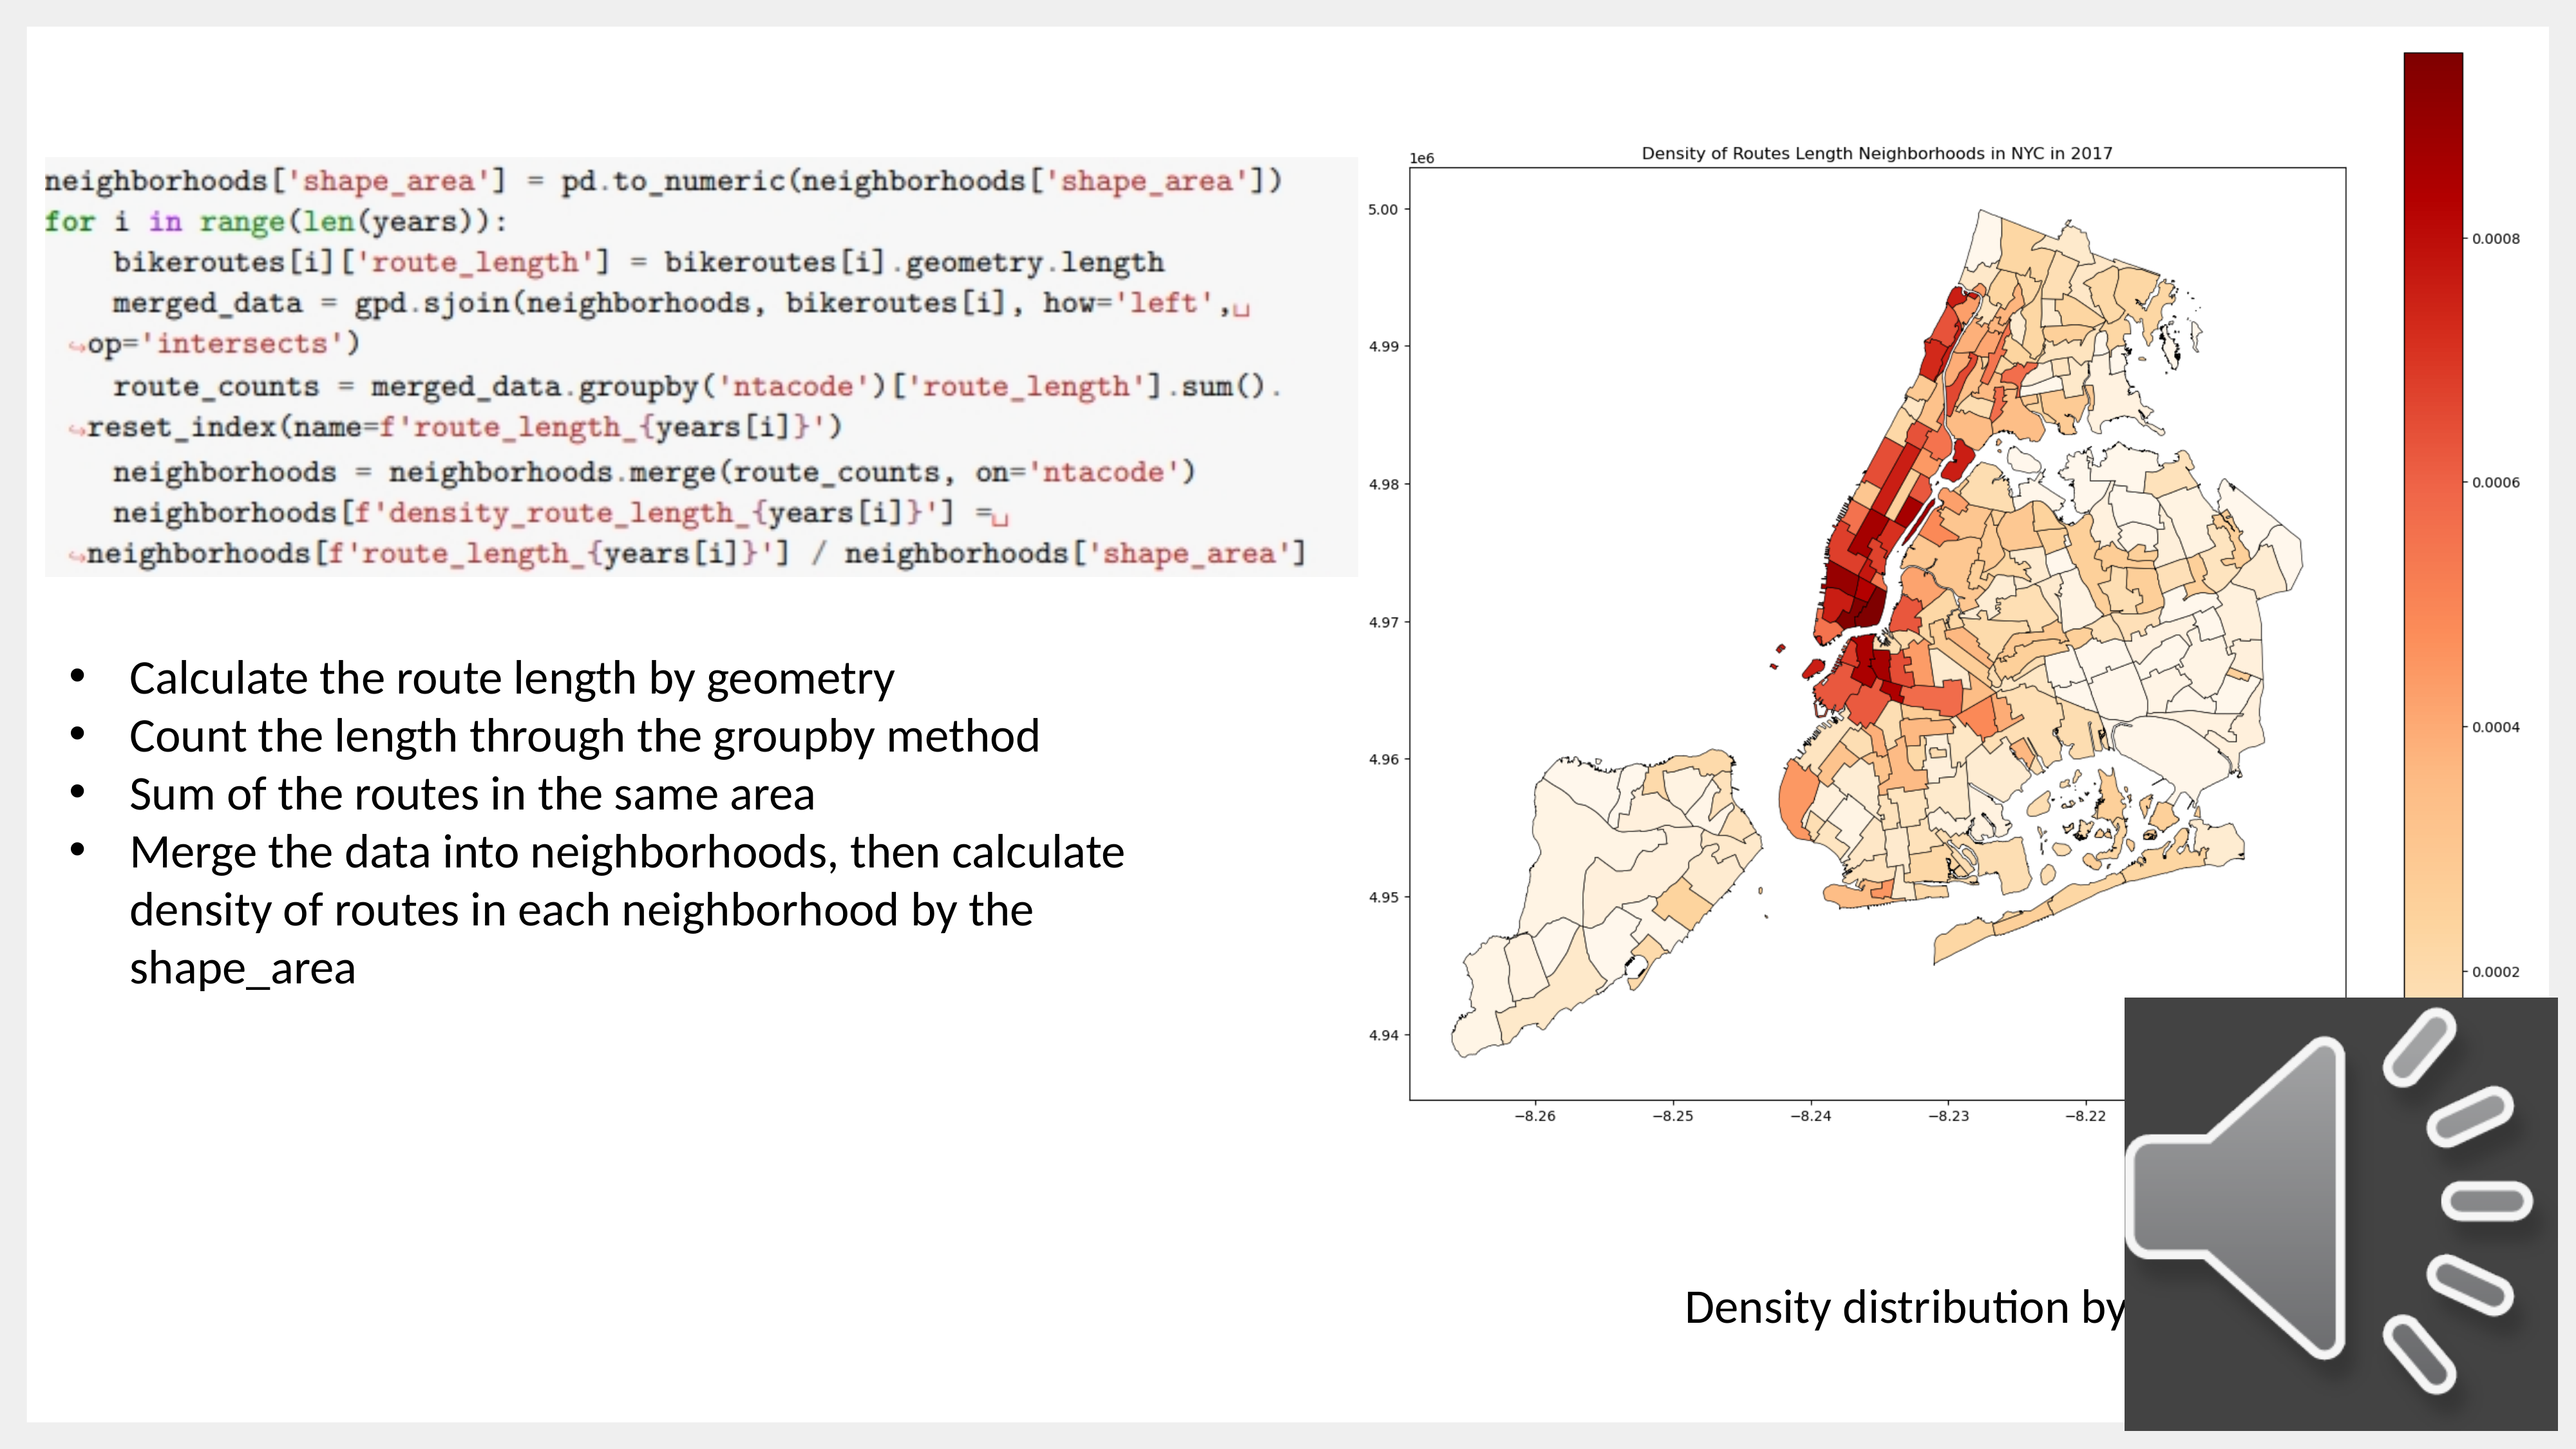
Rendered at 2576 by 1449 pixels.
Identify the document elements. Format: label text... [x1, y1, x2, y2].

text_box Density distribution by neighborhood [1675, 1265, 2123, 1343]
picture [45, 43, 2559, 1432]
text_box Calculate the route length by geometry Count the length through the groupby method Sum of the routes in the same area Merge the data into neighborhoods, then calculate density of routes in each neighborhood by the shape_area [60, 640, 1218, 1056]
